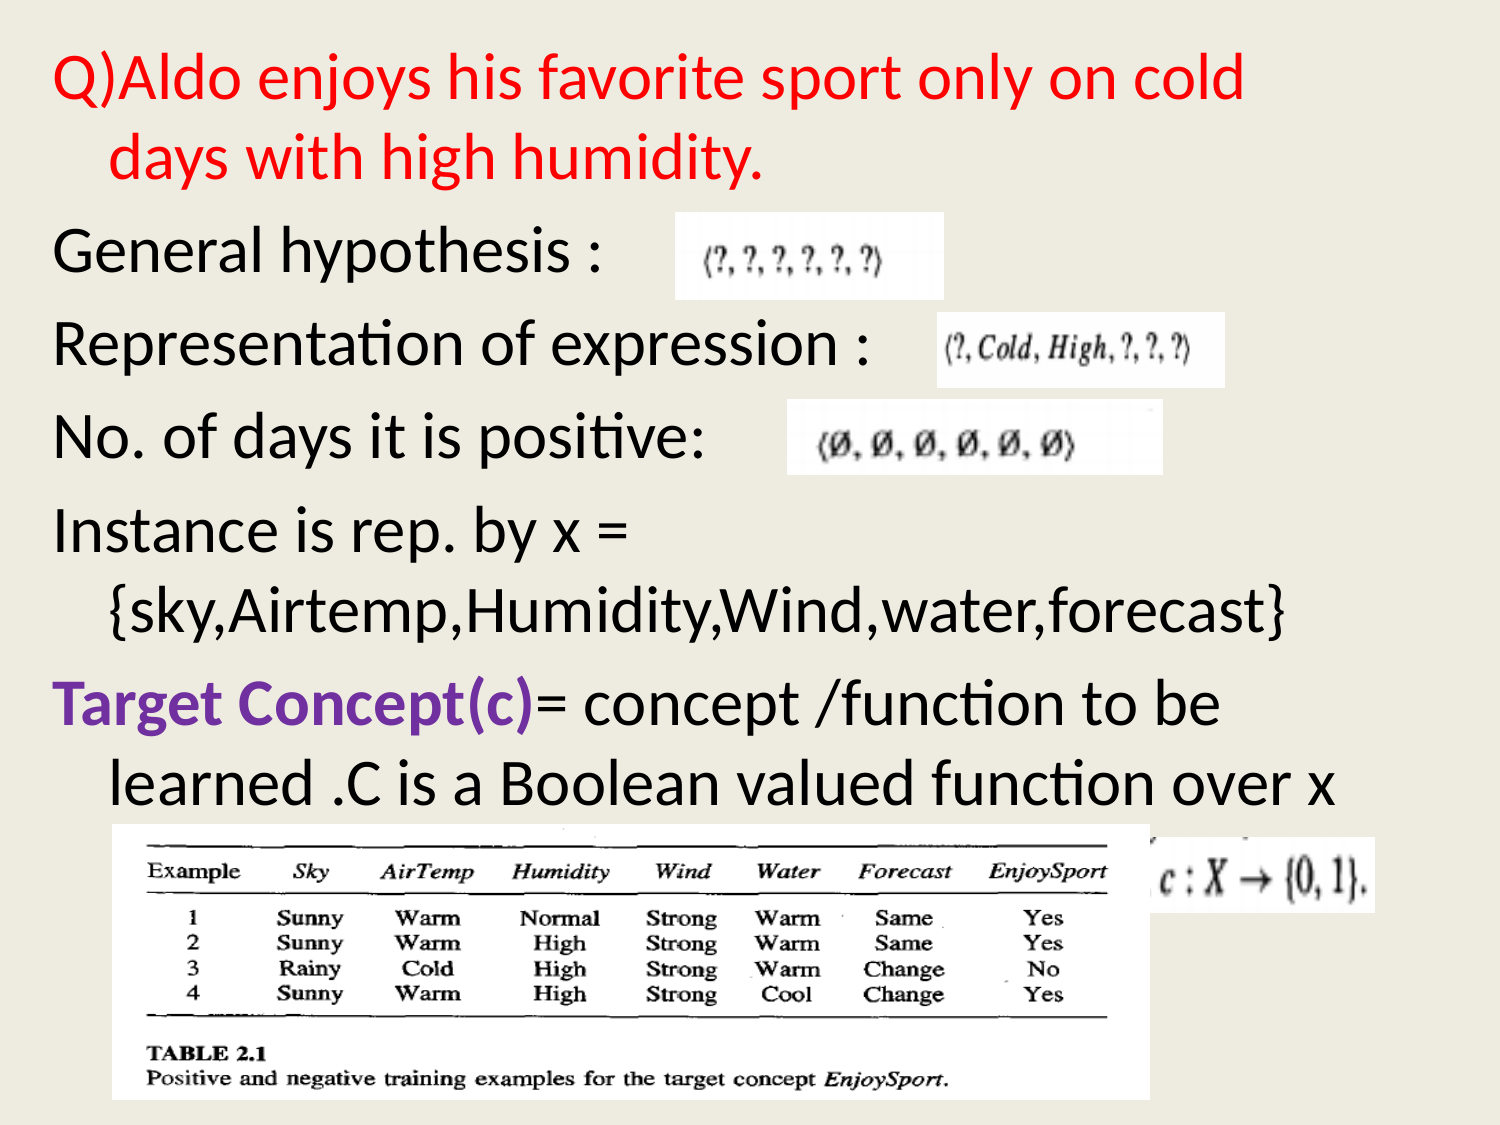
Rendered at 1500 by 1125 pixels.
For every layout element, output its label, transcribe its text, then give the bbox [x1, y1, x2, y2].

picture [937, 312, 1226, 388]
picture [674, 212, 944, 301]
list Q)Aldo enjoys his favorite sport only on cold days with high humidity. General hypothesis : Representation of expression : No. of days it is positive: Instance is rep. by x = {sky,Airtemp,Humidity,Wind,water,forecast} Target Concept(c)= concept /function to be learned .C is a Boolean valued function over x [37, 24, 1388, 1125]
picture [787, 399, 1163, 476]
picture [112, 824, 1376, 1101]
